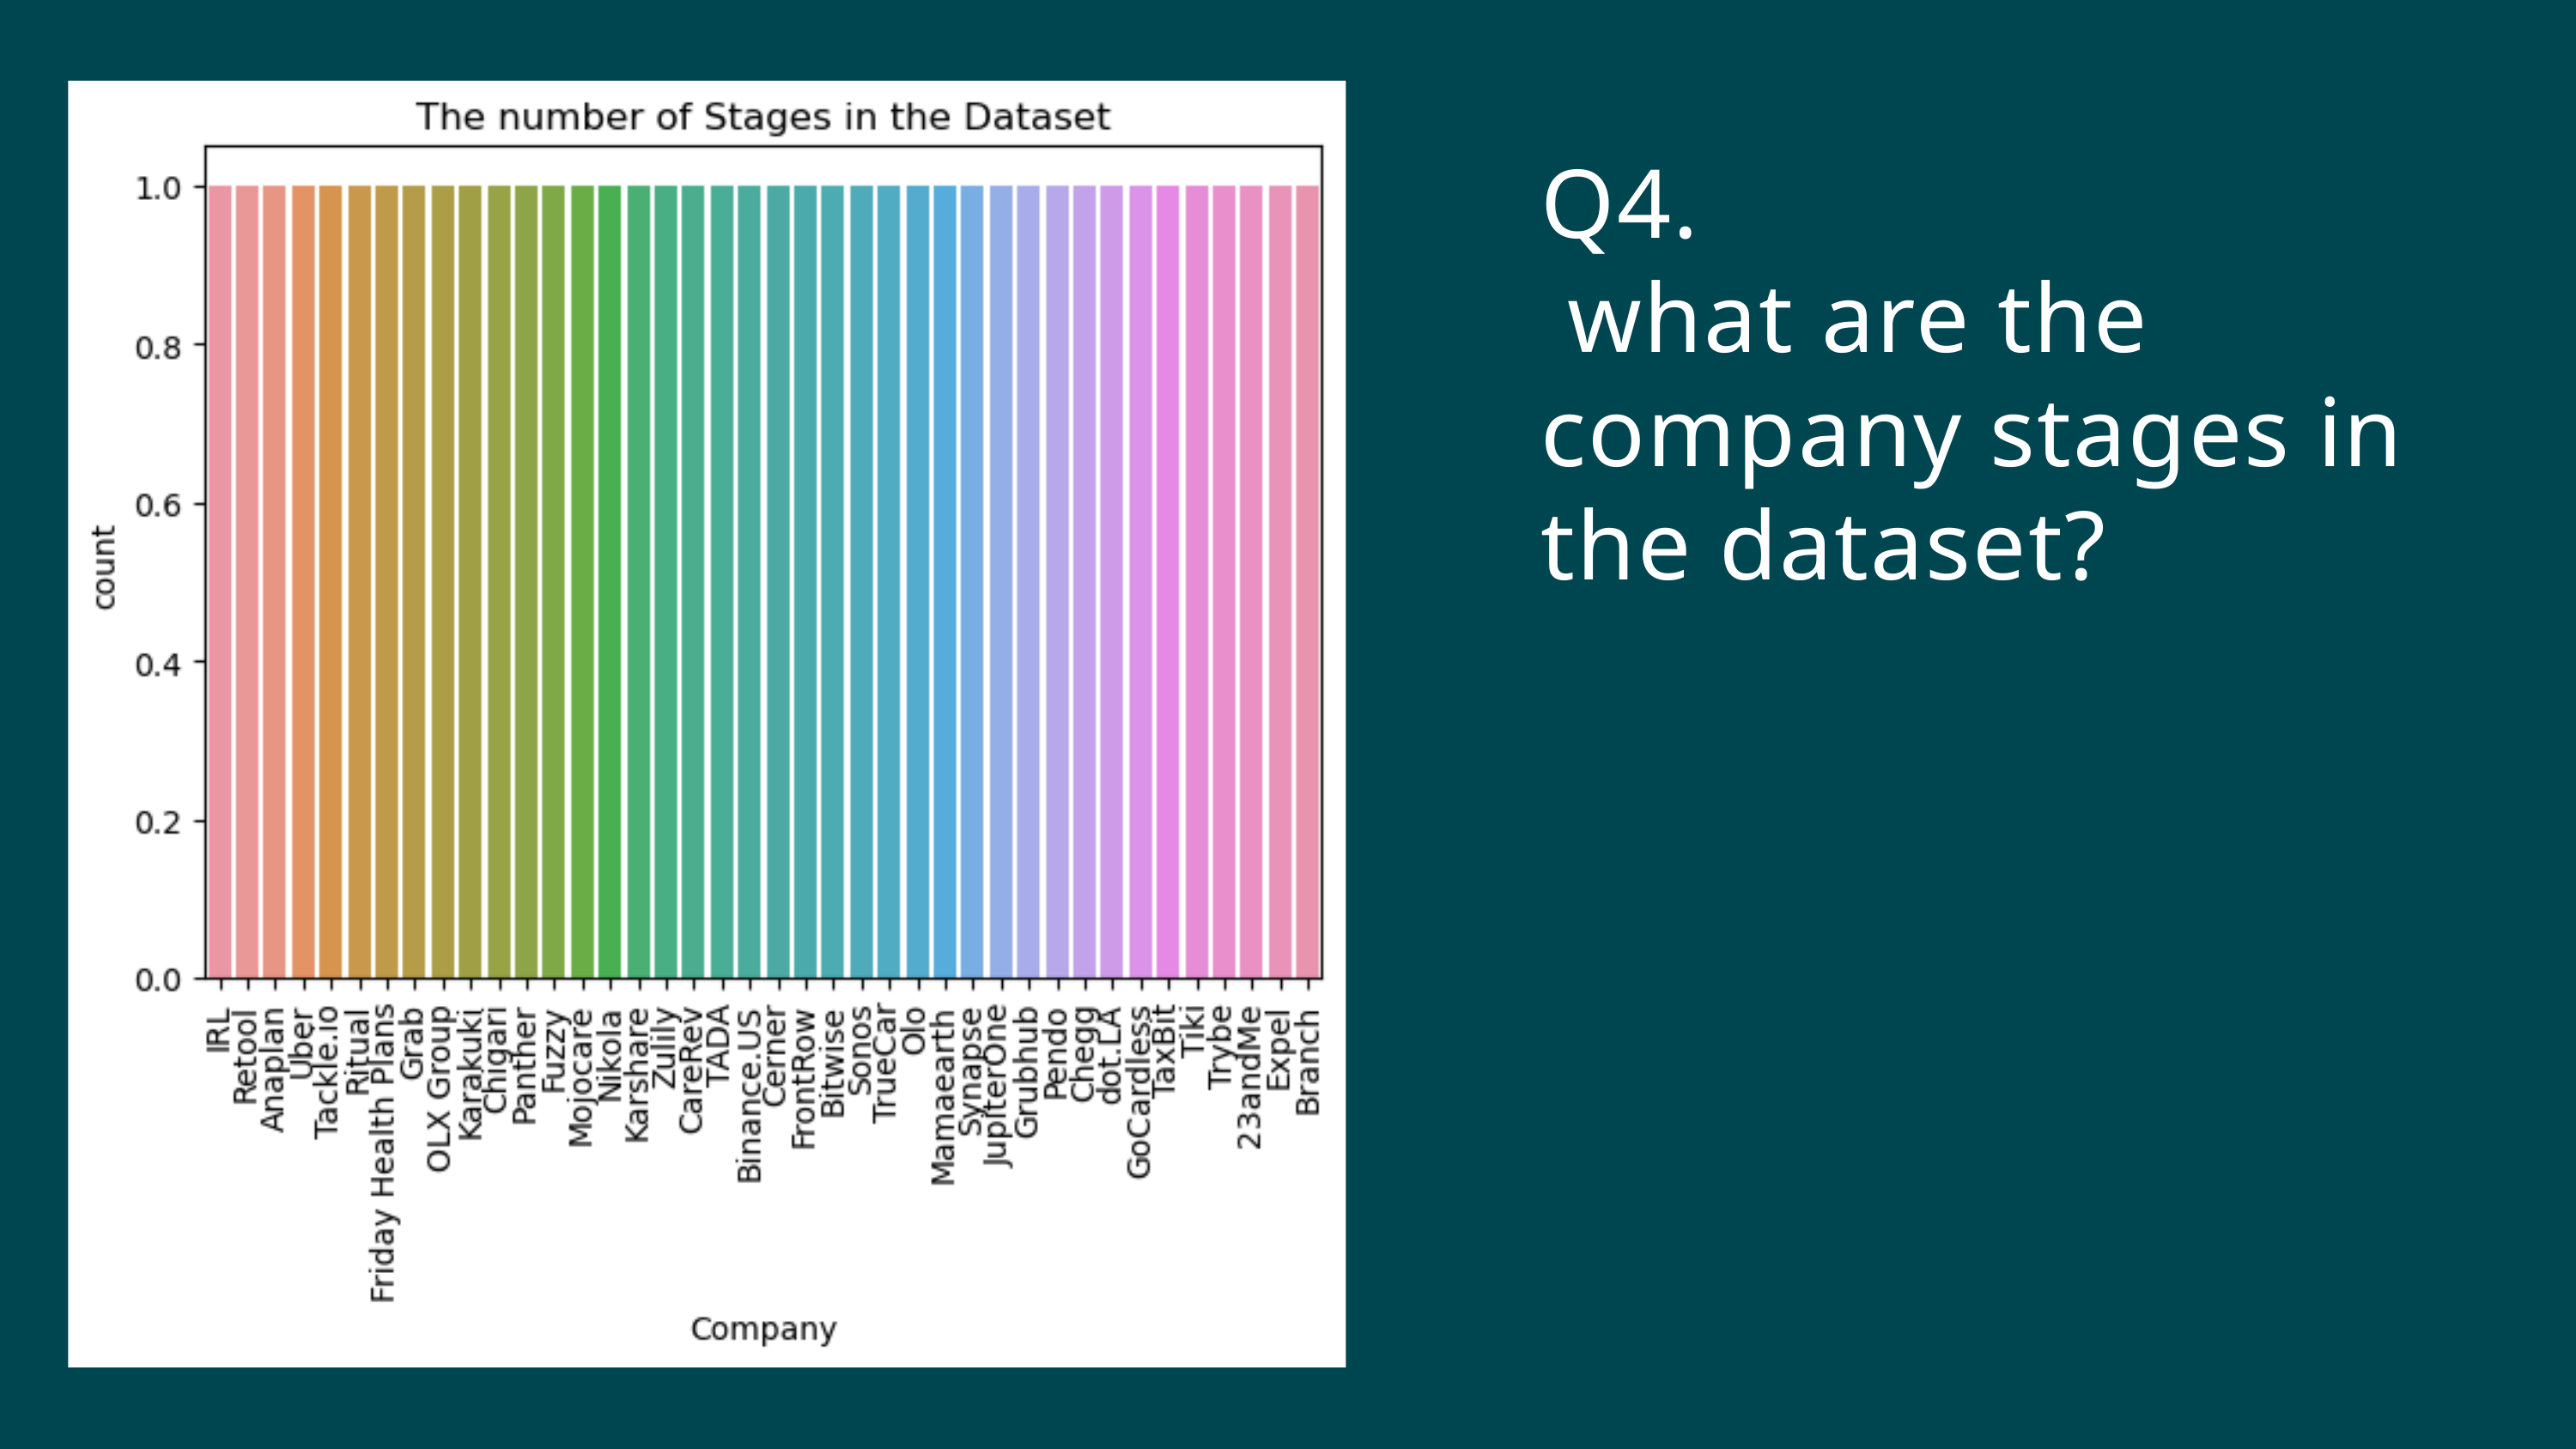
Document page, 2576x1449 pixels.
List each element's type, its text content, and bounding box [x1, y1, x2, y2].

text_box [68, 81, 1346, 1368]
text_box Q4. what are the company stages in the dataset? [1540, 143, 2543, 713]
